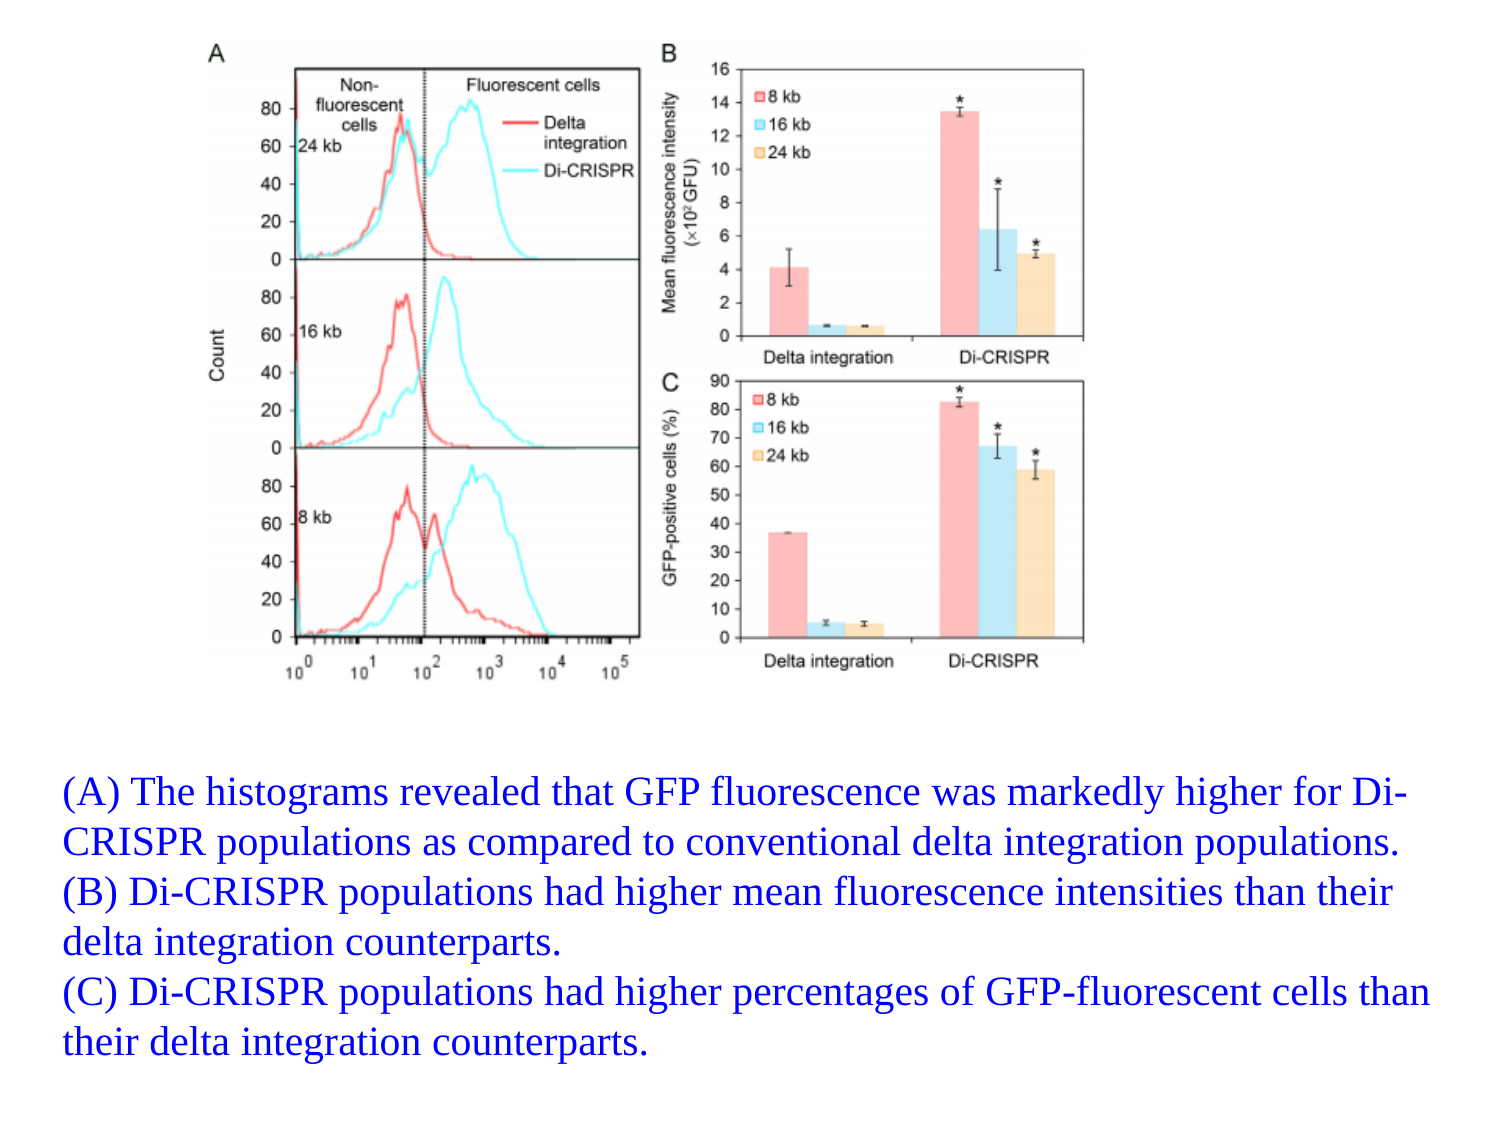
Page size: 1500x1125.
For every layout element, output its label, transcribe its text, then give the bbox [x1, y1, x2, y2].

text_box (A) The histograms revealed that GFP fluorescence was markedly higher for Di-CRISPR populations as compared to conventional delta integration populations. (B) Di-CRISPR populations had higher mean fluorescence intensities than their delta integration counterparts. (C) Di-CRISPR populations had higher percentages of GFP-fluorescent cells than their delta integration counterparts. [47, 756, 1498, 1072]
picture [185, 30, 1108, 685]
